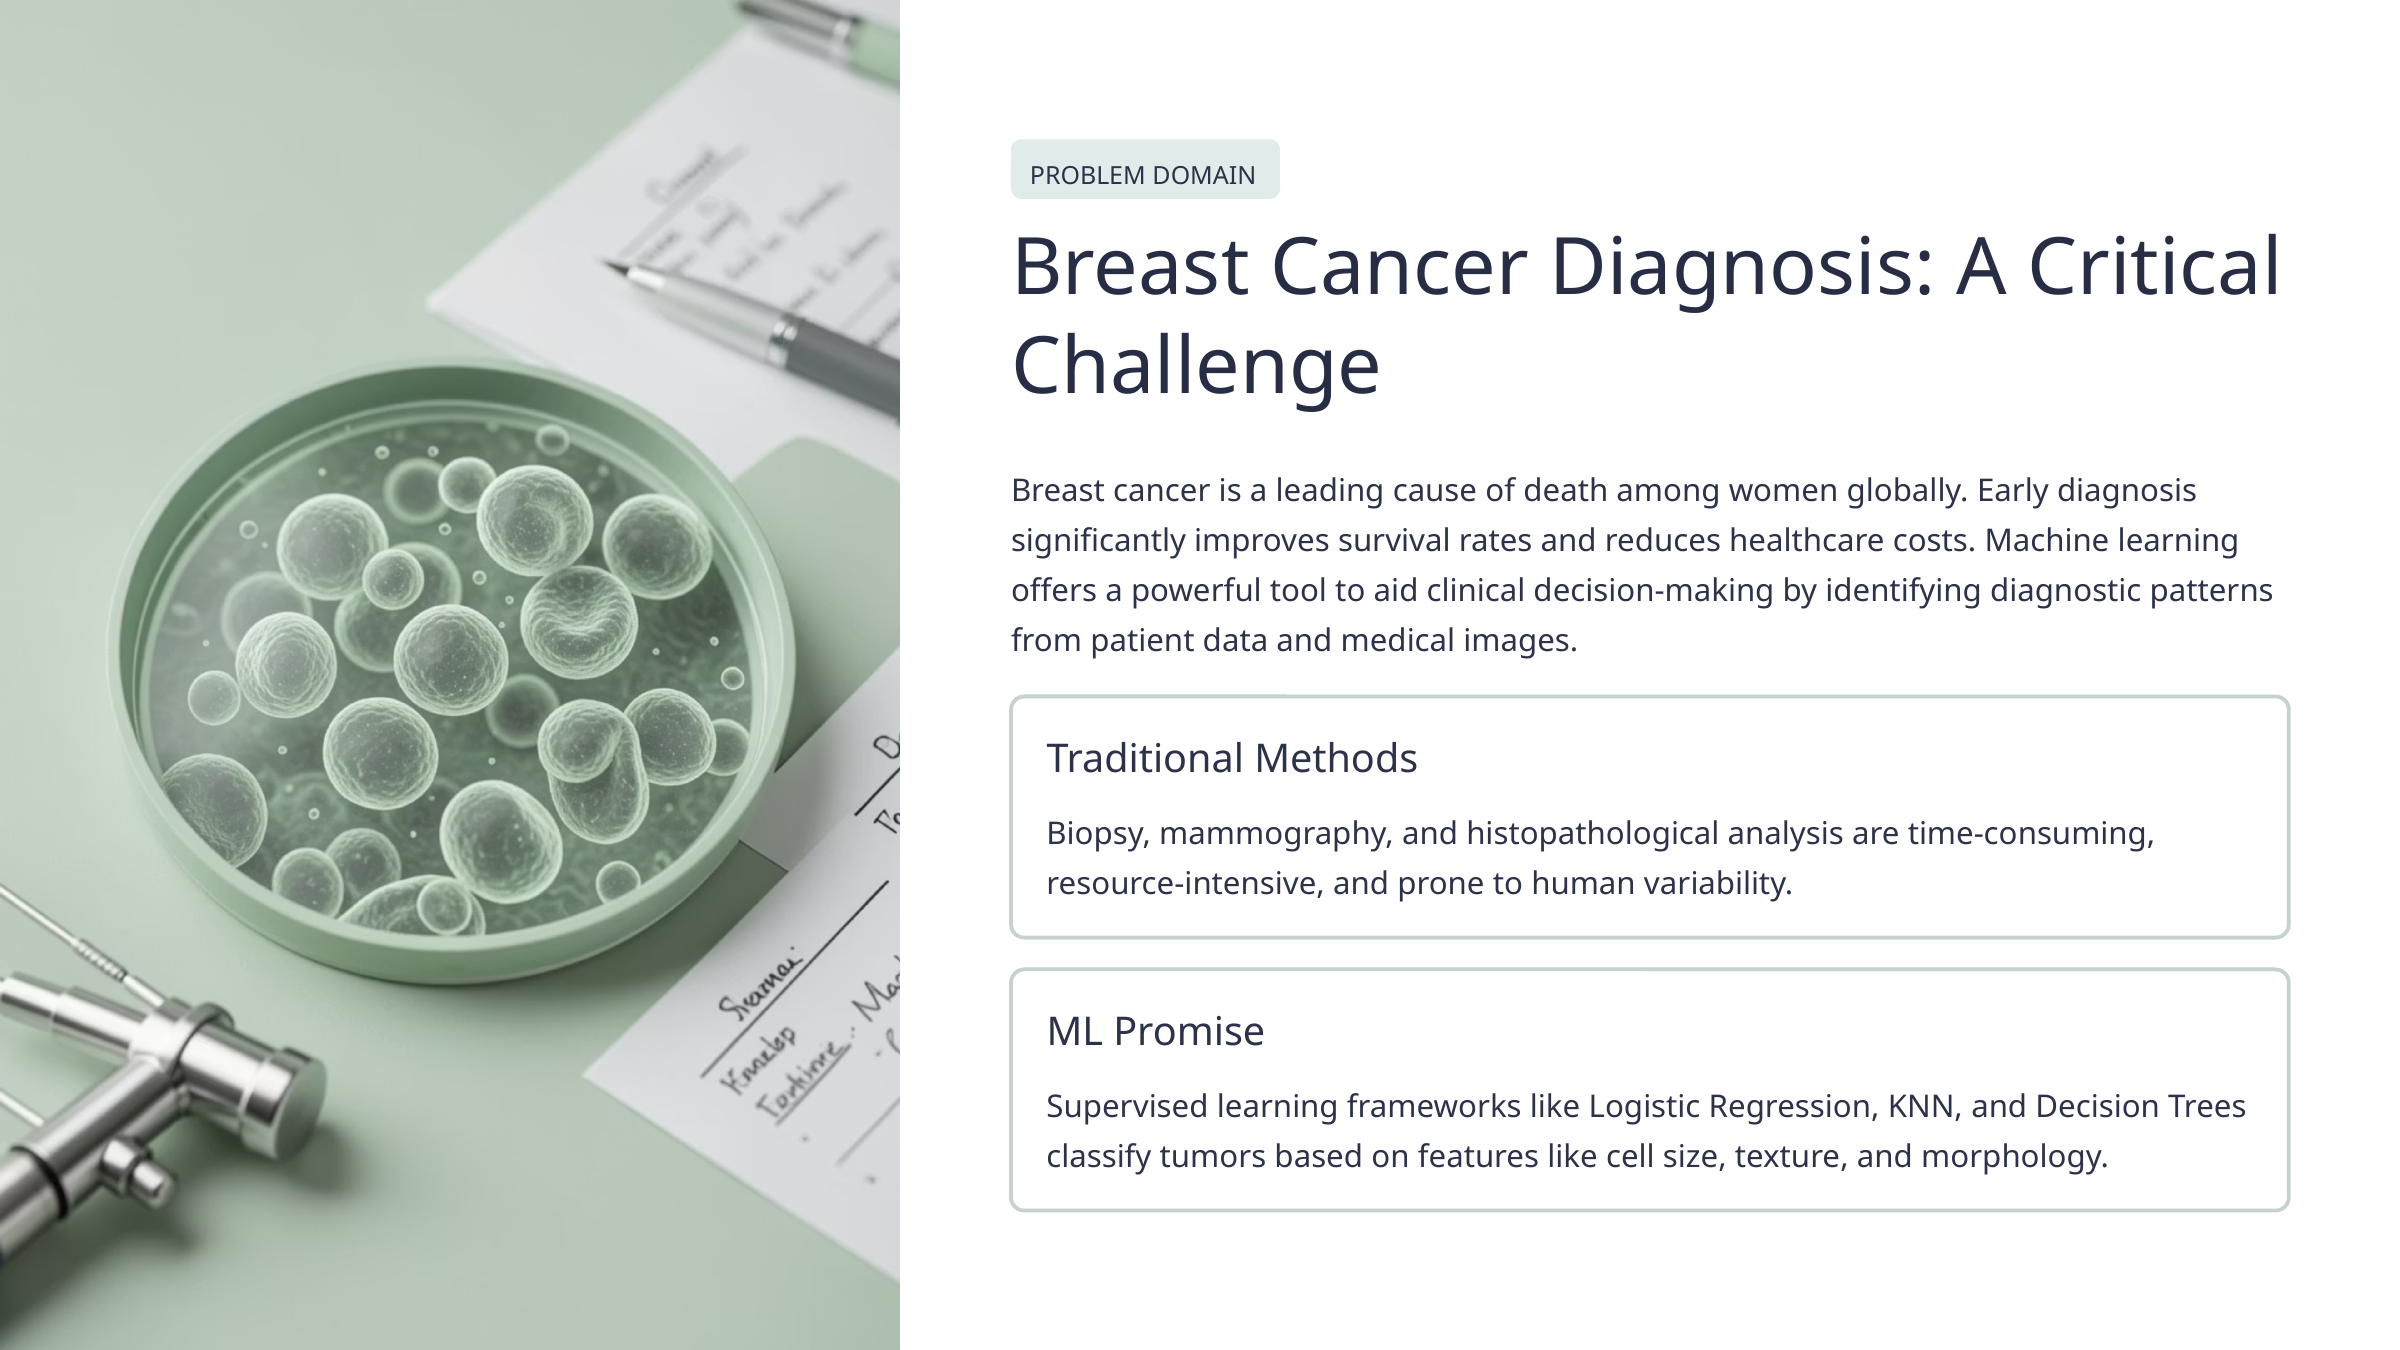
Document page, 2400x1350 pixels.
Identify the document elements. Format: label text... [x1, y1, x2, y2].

text_box [1010, 696, 2289, 938]
picture [0, 0, 900, 1350]
text_box Breast Cancer Diagnosis: A Critical Challenge [1011, 211, 2289, 411]
text_box Supervised learning frameworks like Logistic Regression, KNN, and Decision Trees classify tumors based on features like cell size, texture, and morphology. [1046, 1073, 2254, 1176]
text_box Biopsy, mammography, and histopathological analysis are time-consuming, resource-intensive, and prone to human variability. [1046, 800, 2254, 903]
text_box [1010, 139, 1281, 199]
text_box Breast cancer is a leading cause of death among women globally. Early diagnosis significantly improves survival rates and reduces healthcare costs. Machine learning offers a powerful tool to aid clinical decision-making by identifying diagnostic patterns from patient data and medical images. [1011, 457, 2289, 661]
text_box PROBLEM DOMAIN [1030, 148, 1262, 190]
text_box [1010, 969, 2289, 1211]
text_box ML Promise [1046, 1004, 1444, 1055]
text_box Traditional Methods [1046, 731, 1444, 782]
